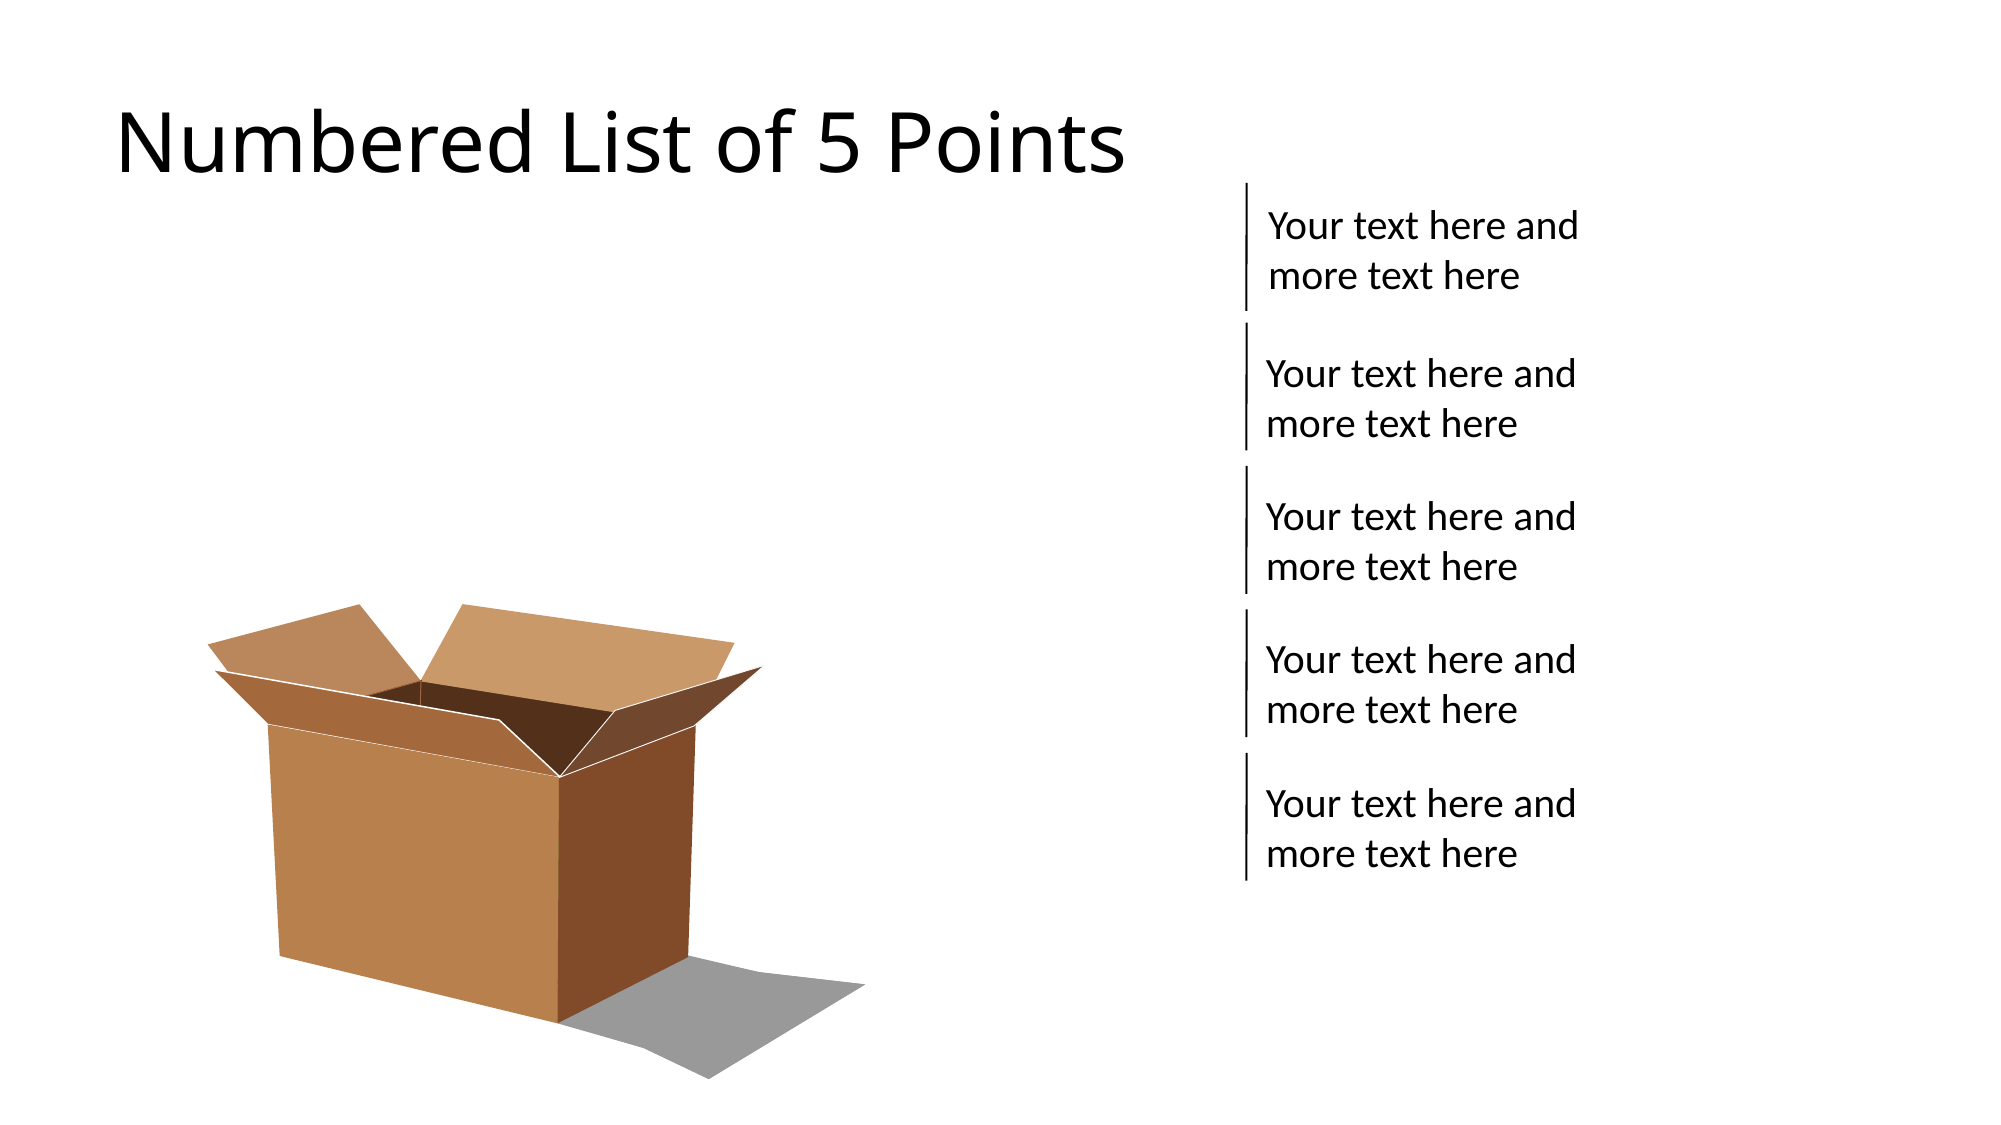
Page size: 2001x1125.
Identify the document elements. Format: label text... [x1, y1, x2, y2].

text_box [1246, 465, 1686, 598]
text_box [270, 786, 558, 1011]
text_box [1246, 752, 1686, 885]
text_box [1246, 182, 1688, 312]
title Numbered List of 5 Points [99, 45, 1900, 233]
text_box [557, 787, 694, 944]
text_box [740, 665, 765, 687]
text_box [1246, 322, 1686, 455]
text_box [212, 669, 562, 779]
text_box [1246, 609, 1686, 742]
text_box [303, 603, 735, 780]
text_box [207, 620, 298, 667]
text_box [508, 945, 866, 1080]
